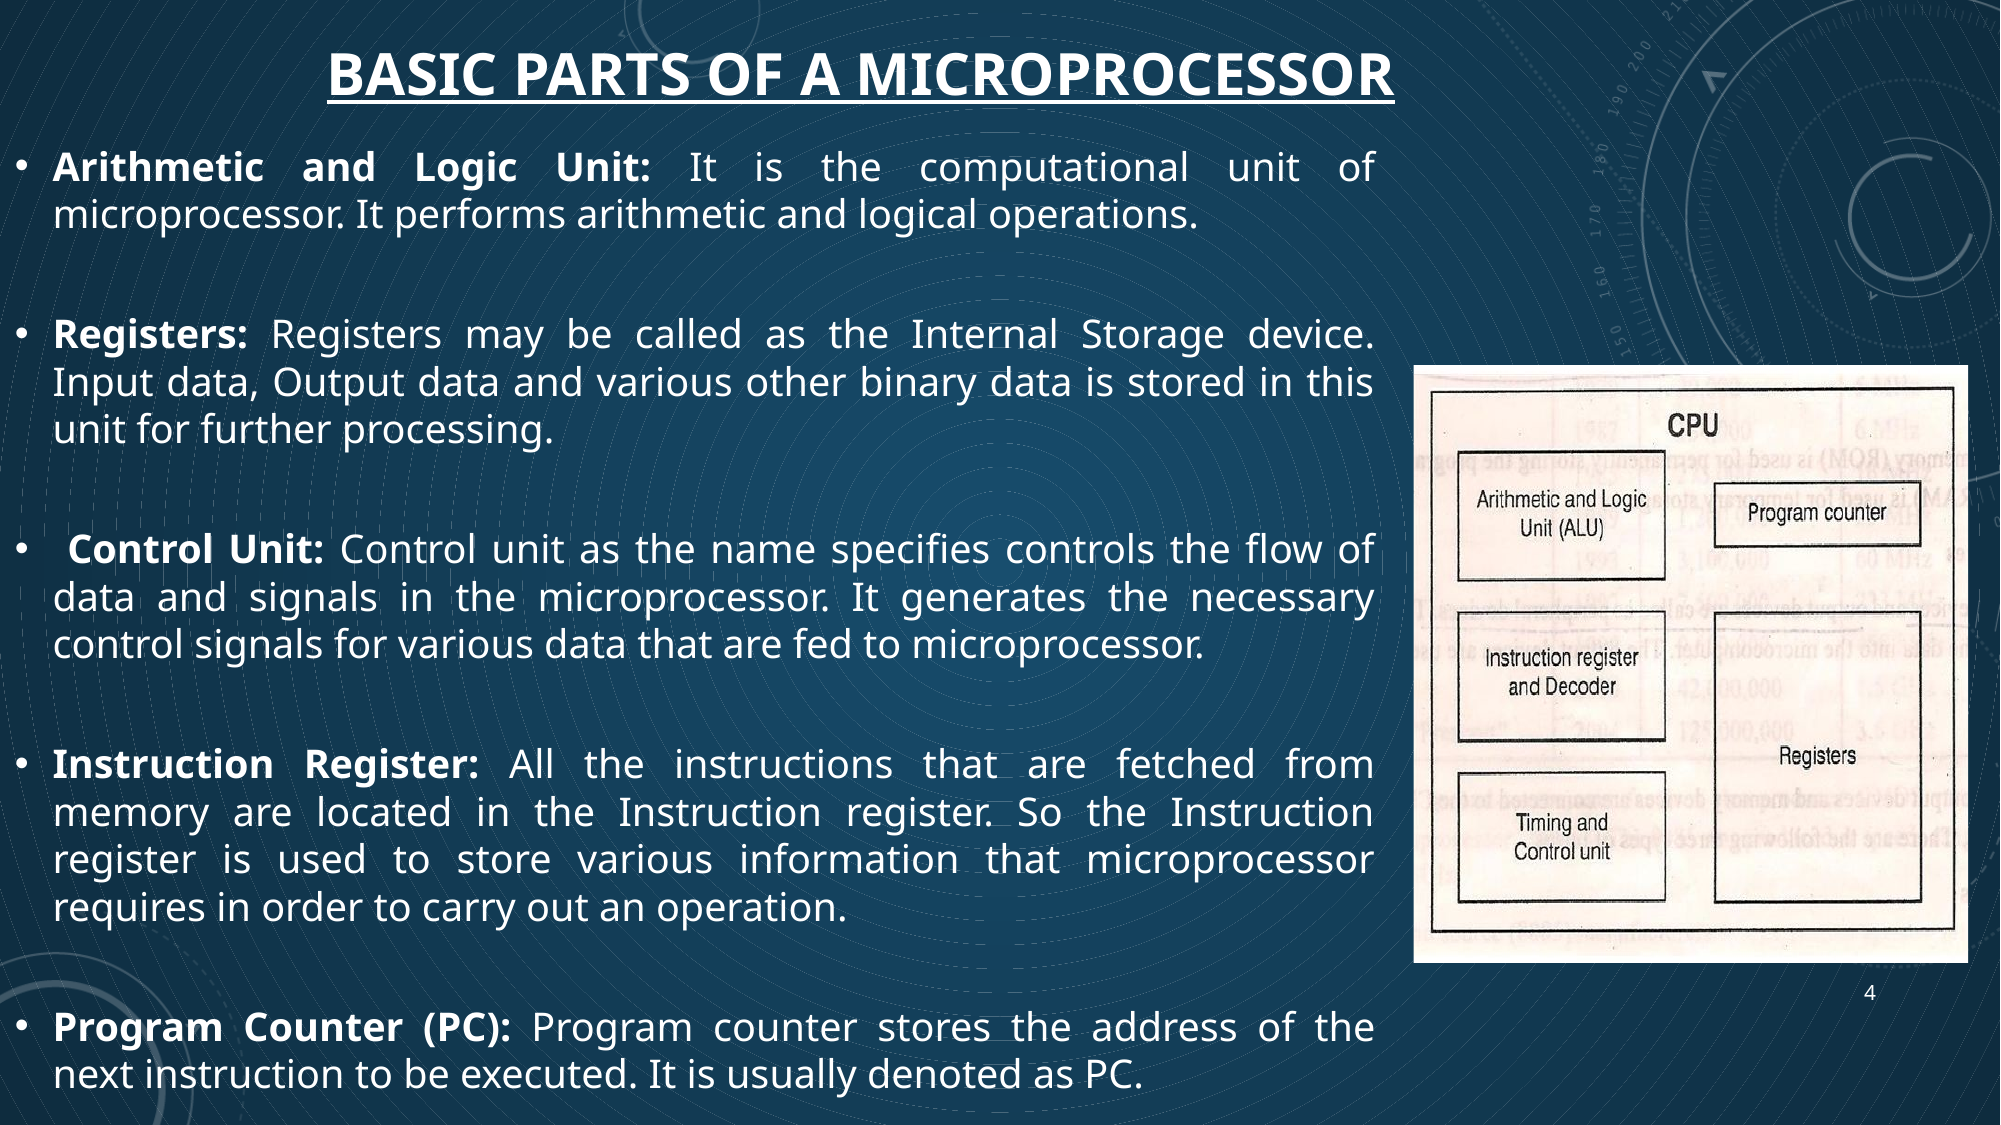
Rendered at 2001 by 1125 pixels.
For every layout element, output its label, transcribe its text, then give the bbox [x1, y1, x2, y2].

picture [0, 0, 2000, 1125]
text_box BASIC PARTS OF A MICROPROCESSOR [236, 29, 1486, 114]
text_box Arithmetic and Logic Unit: It is the computational unit of microprocessor. It performs arithmetic and logical operations. Registers: Registers may be called as the Internal Storage device. Input data, Output data and various other binary data is stored in this unit for further processing. Control Unit: Control unit as the name specifies controls the flow of data and signals in the microprocessor. It generates the necessary control signals for various data that are fed to microprocessor. Instruction Register: All the instructions that are fetched from memory are located in the Instruction register. So the Instruction register is used to store various information that microprocessor requires in order to carry out an operation. Program Counter (PC): Program counter stores the address of the next instruction to be executed. It is usually denoted as PC. [0, 134, 1391, 1125]
slide_number 4 [1684, 976, 1891, 1025]
